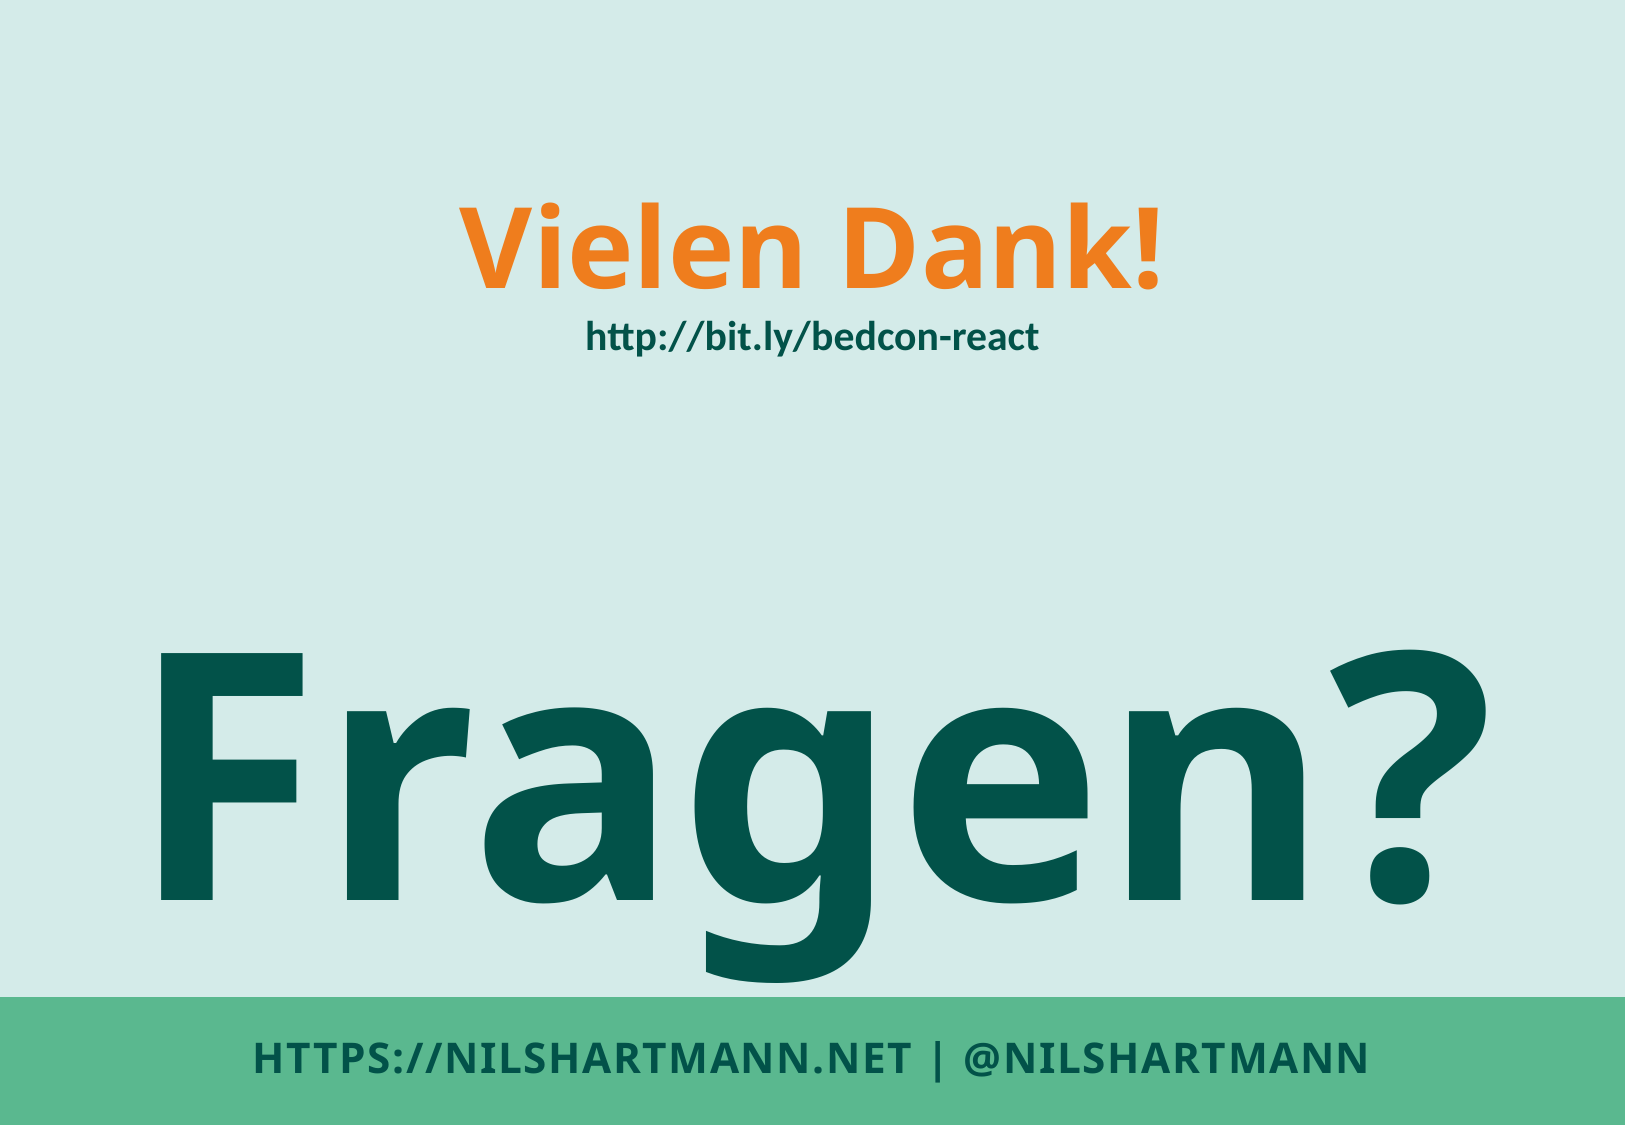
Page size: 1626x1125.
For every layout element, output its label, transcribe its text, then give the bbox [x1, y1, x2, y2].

text_box http://bit.ly/bedcon-react [570, 301, 1055, 367]
text_box Fragen? [115, 547, 1510, 978]
title HTTPS://NILSHARTMANN.NET | @nilshartmann [0, 995, 1625, 1125]
text_box Vielen Dank! [189, 168, 1436, 319]
